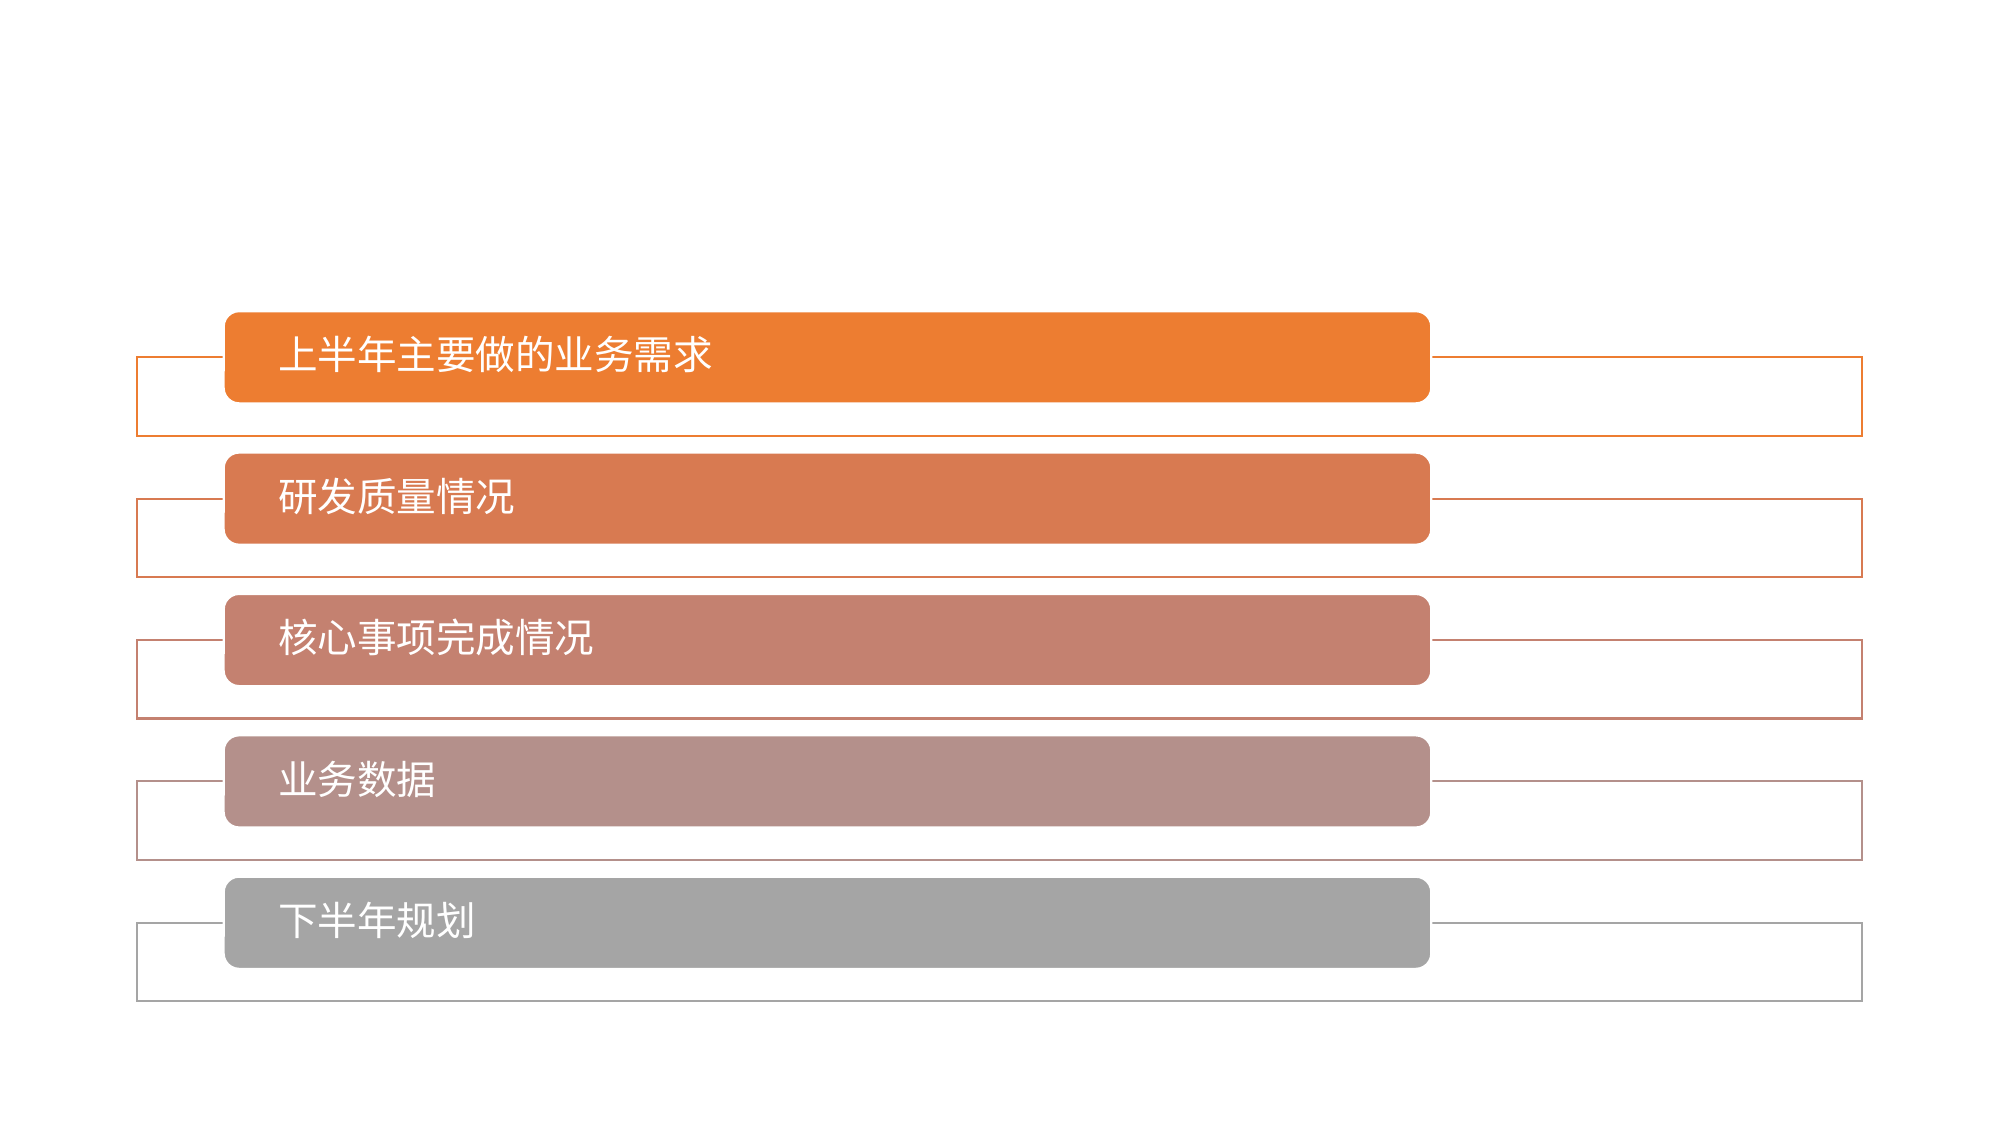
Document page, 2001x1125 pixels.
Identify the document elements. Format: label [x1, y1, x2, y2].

list [137, 299, 1863, 1014]
